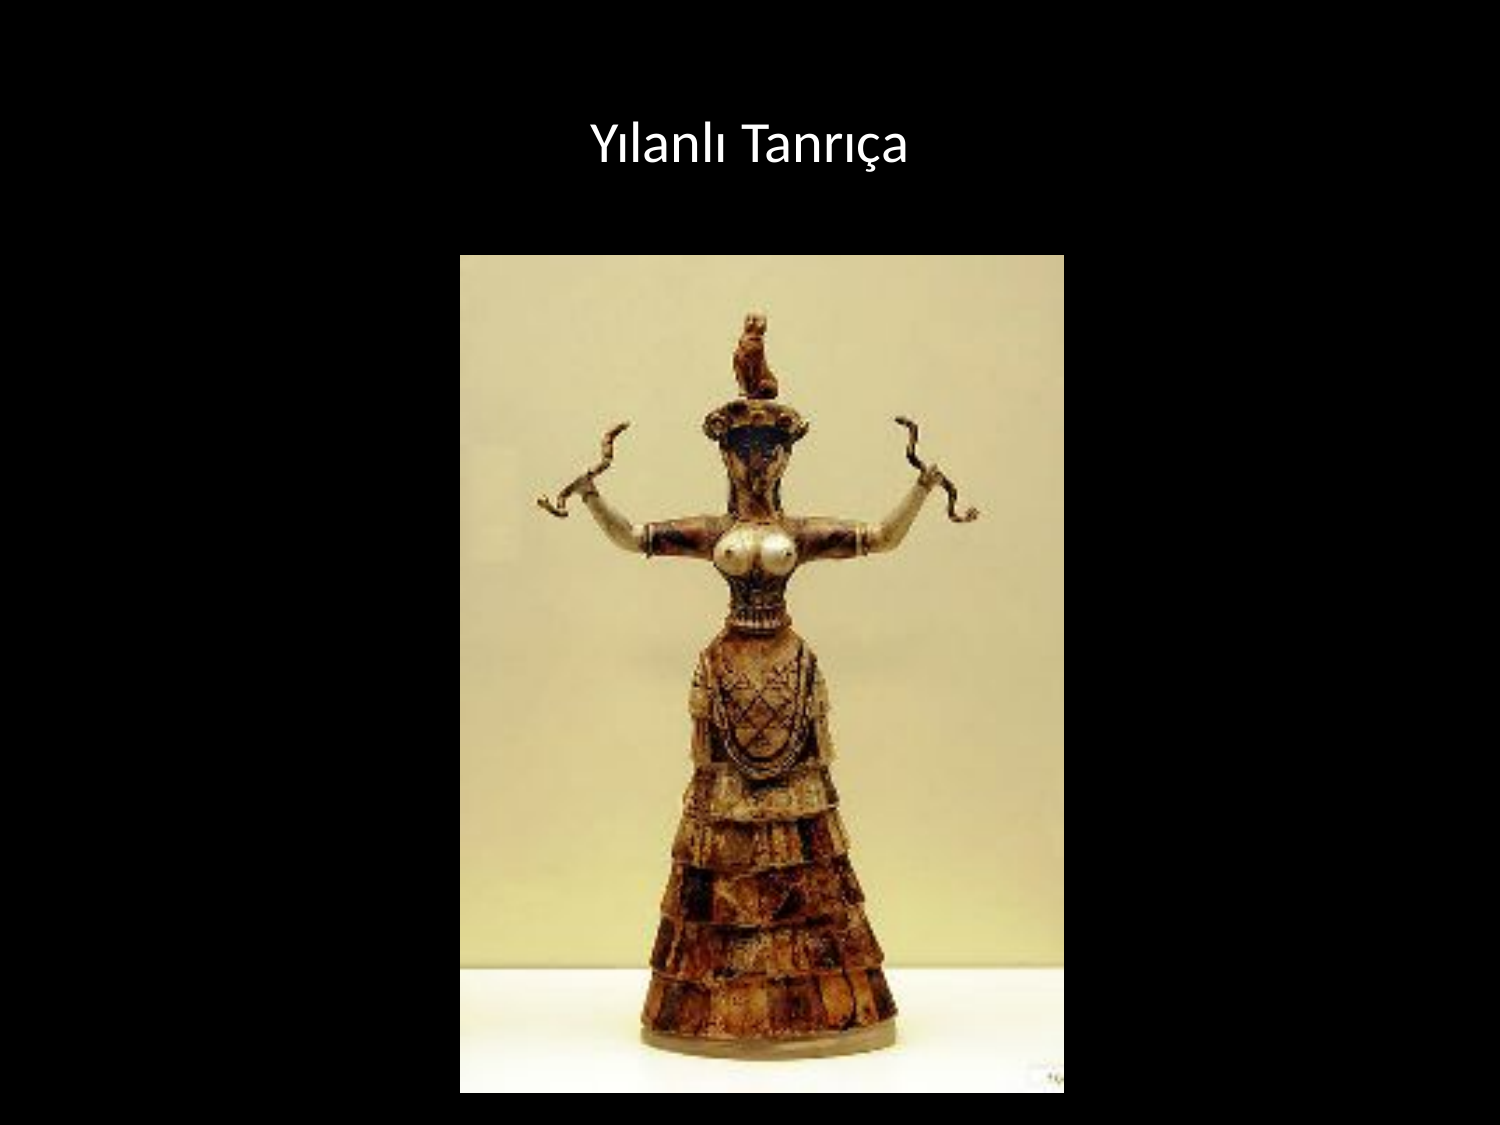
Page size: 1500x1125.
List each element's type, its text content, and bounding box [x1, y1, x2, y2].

title Yılanlı Tanrıça [75, 45, 1425, 233]
picture [460, 255, 1064, 1094]
